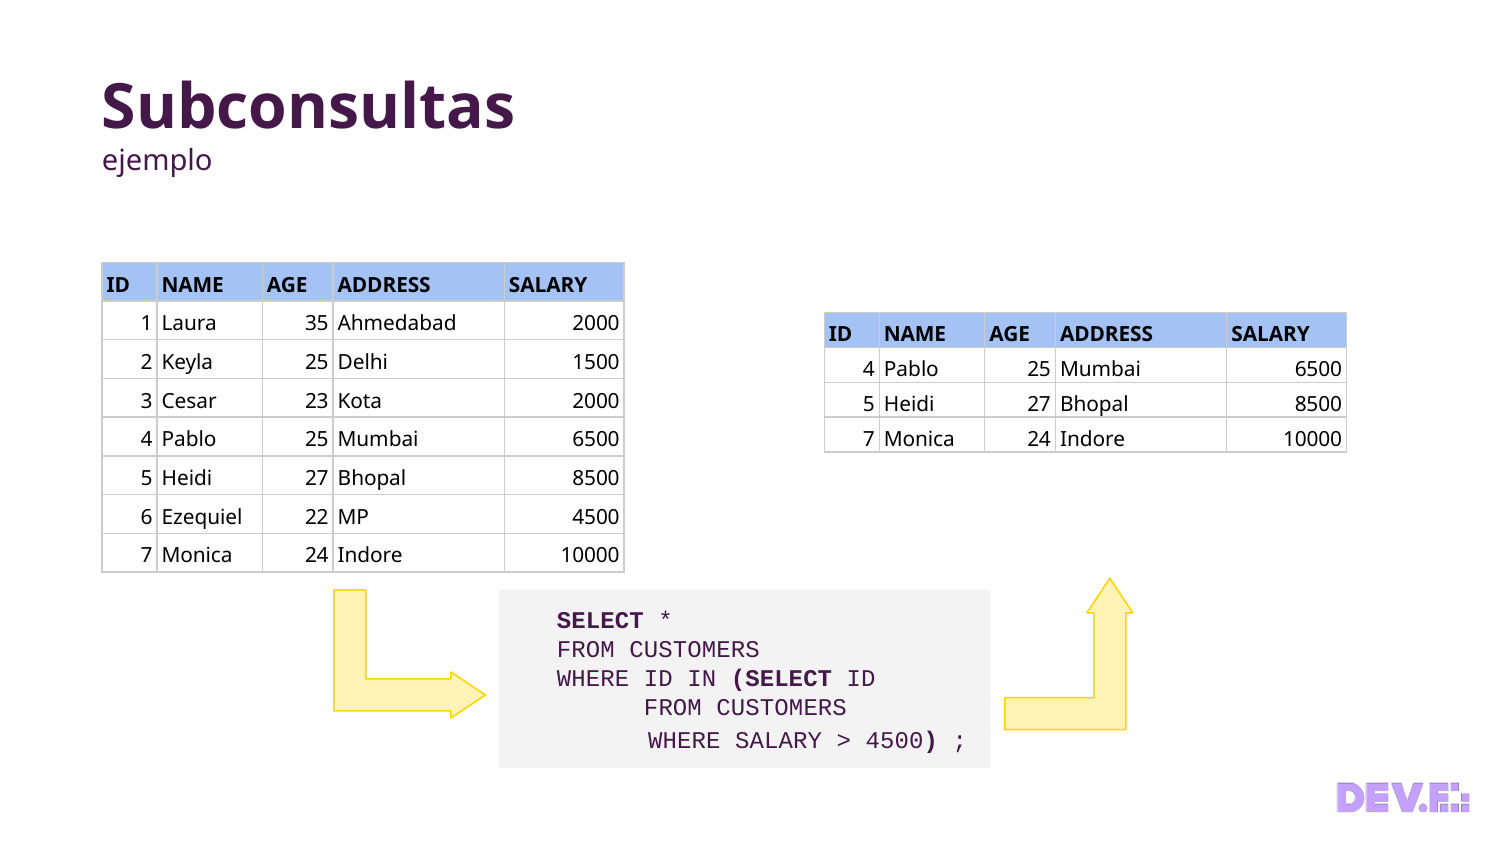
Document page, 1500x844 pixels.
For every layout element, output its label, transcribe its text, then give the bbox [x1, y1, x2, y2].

table_cell 4 [825, 348, 879, 382]
table_cell 2000 [505, 302, 623, 339]
table_header AGE [263, 263, 332, 300]
table_header SALARY [505, 263, 623, 300]
text_box Subconsultas ejemplo [86, 50, 1402, 221]
table_cell Pablo [158, 418, 262, 455]
table_cell Monica [880, 418, 984, 451]
text_box [333, 589, 486, 718]
table_cell Laura [158, 302, 262, 339]
table_cell 10000 [505, 534, 623, 571]
table_header ADDRESS [1056, 313, 1226, 347]
table_cell Heidi [880, 383, 984, 416]
table_cell 6500 [1227, 348, 1346, 382]
table_cell Cesar [158, 379, 262, 416]
table_header NAME [158, 263, 262, 300]
table_cell 2 [103, 340, 156, 378]
table_header ID [825, 313, 879, 347]
table_cell Indore [334, 534, 504, 571]
table_cell 4500 [505, 495, 623, 533]
table_cell 8500 [1227, 383, 1346, 416]
table_header NAME [880, 313, 984, 347]
table_cell Indore [1056, 418, 1226, 451]
table_cell Kota [334, 379, 504, 416]
table_cell 7 [825, 418, 879, 451]
table_cell 27 [985, 383, 1055, 416]
table_cell 25 [263, 418, 332, 455]
table_cell Ezequiel [158, 495, 262, 533]
table_cell 25 [985, 348, 1055, 382]
table_cell 7 [103, 534, 156, 571]
table_cell 8500 [505, 457, 623, 494]
table_cell Pablo [880, 348, 984, 382]
table_cell 2000 [505, 379, 623, 416]
table_header ID [103, 263, 156, 300]
table_cell 5 [103, 457, 156, 494]
table_header SALARY [1227, 313, 1346, 347]
table_cell Mumbai [1056, 348, 1226, 382]
table_cell 27 [263, 457, 332, 494]
table_header AGE [985, 313, 1055, 347]
table_cell 25 [263, 340, 332, 378]
table_cell Ahmedabad [334, 302, 504, 339]
table_cell 1 [103, 302, 156, 339]
table_header ADDRESS [334, 263, 504, 300]
picture [1330, 776, 1474, 818]
text_box SELECT * FROM CUSTOMERS WHERE ID IN (SELECT ID FROM CUSTOMERS WHERE SALARY > 4500) ; [498, 589, 991, 768]
table_cell 4 [103, 418, 156, 455]
table_cell 3 [103, 379, 156, 416]
table_cell Mumbai [334, 418, 504, 455]
table_cell 35 [263, 302, 332, 339]
table_cell Monica [158, 534, 262, 571]
table_cell Keyla [158, 340, 262, 378]
table_cell 5 [825, 383, 879, 416]
table_cell Delhi [334, 340, 504, 378]
table_cell MP [334, 495, 504, 533]
table_cell Bhopal [1056, 383, 1226, 416]
table_cell 22 [263, 495, 332, 533]
text_box [1004, 578, 1133, 730]
table_cell Bhopal [334, 457, 504, 494]
table_cell 23 [263, 379, 332, 416]
table_cell 1500 [505, 340, 623, 378]
table_cell 24 [985, 418, 1055, 451]
table_cell 24 [263, 534, 332, 571]
table_cell 6500 [505, 418, 623, 455]
table_cell 6 [103, 495, 156, 533]
table_cell Heidi [158, 457, 262, 494]
table_cell 10000 [1227, 418, 1346, 451]
